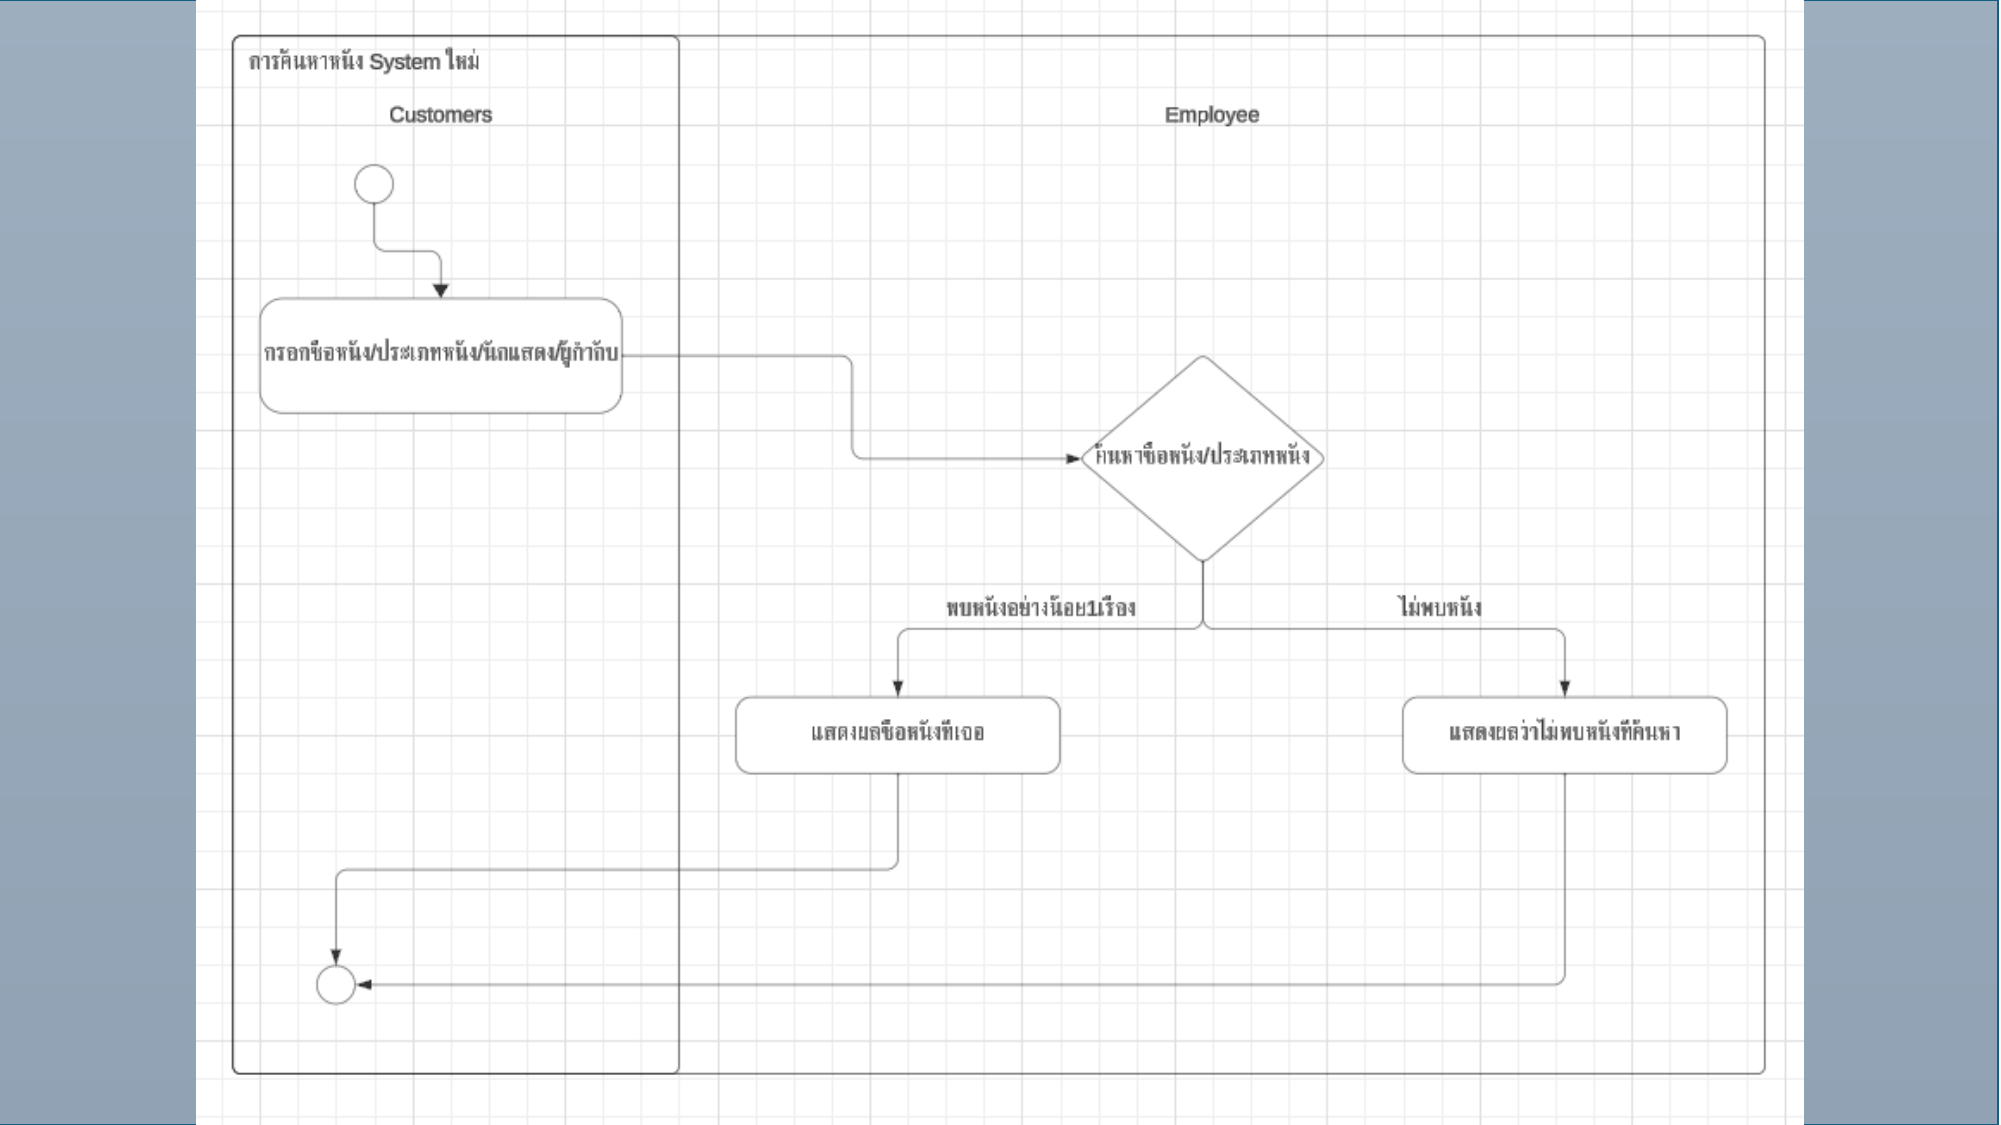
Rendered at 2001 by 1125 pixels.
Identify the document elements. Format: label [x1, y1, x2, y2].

text_box [0, 0, 196, 1125]
picture [196, 0, 1804, 1125]
text_box [1804, 0, 1999, 1125]
